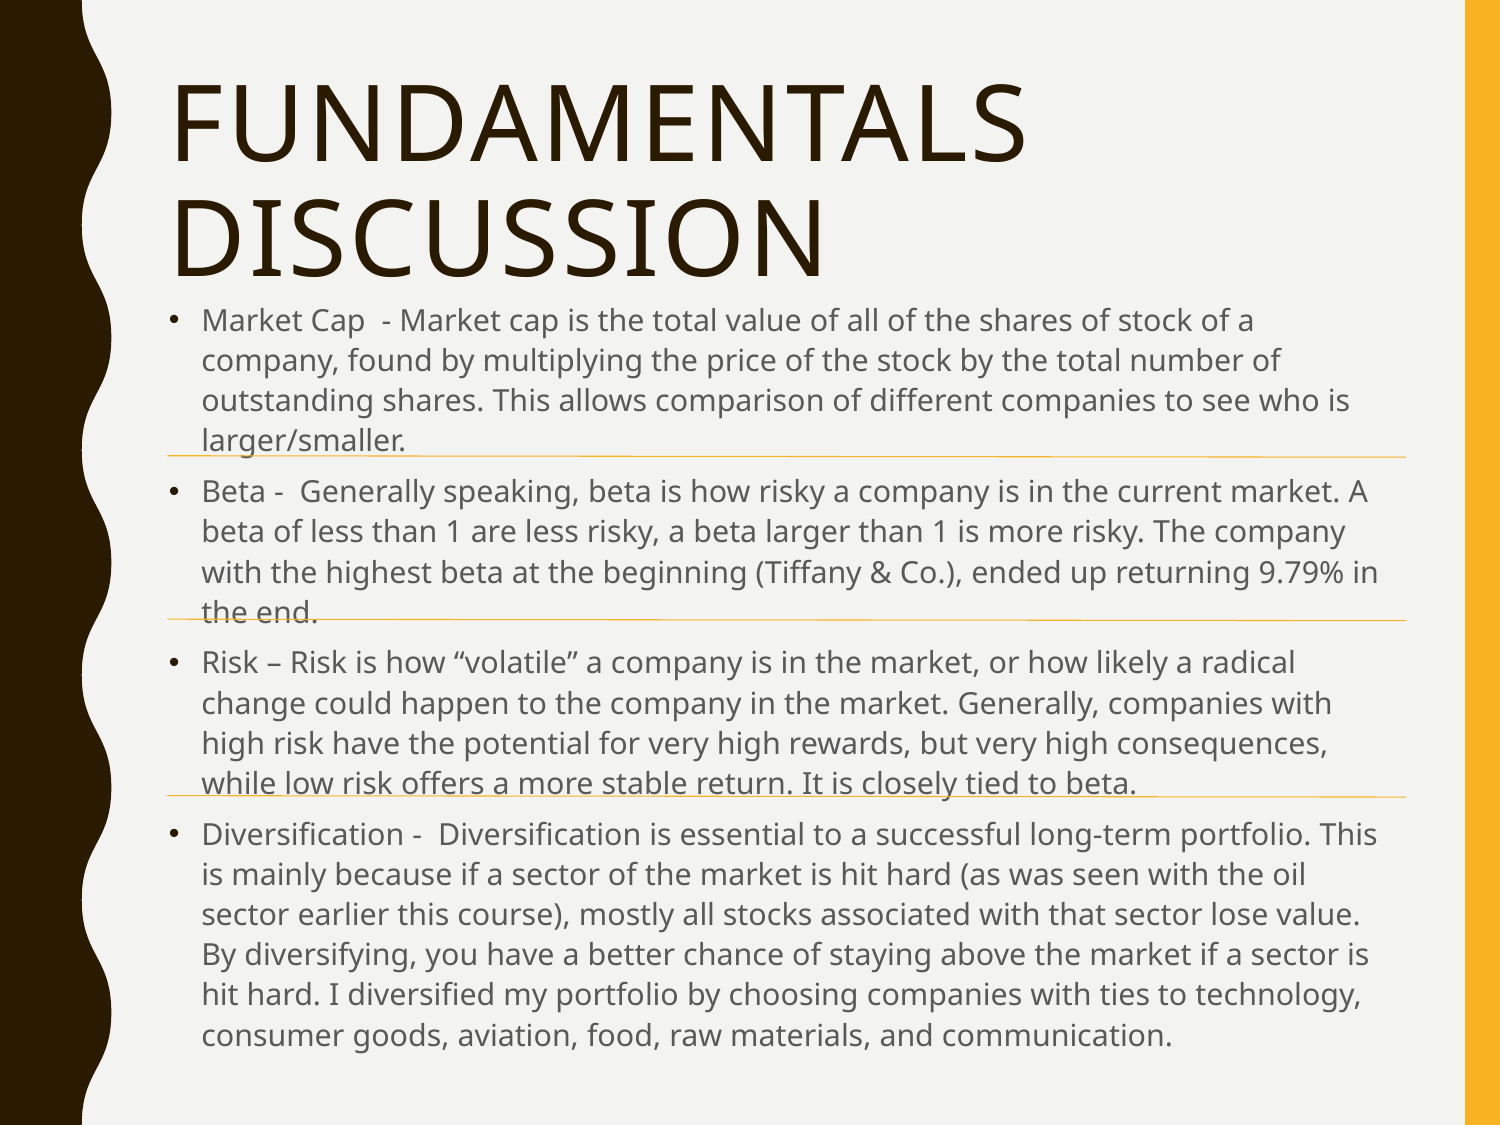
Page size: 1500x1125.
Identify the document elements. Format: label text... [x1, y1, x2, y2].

list Market Cap - Market cap is the total value of all of the shares of stock of a company, found by multiplying the price of the stock by the total number of outstanding shares. This allows comparison of different companies to see who is larger/smaller. Beta - Generally speaking, beta is how risky a company is in the current market. A beta of less than 1 are less risky, a beta larger than 1 is more risky. The company with the highest beta at the beginning (Tiffany & Co.), ended up returning 9.79% in the end. Risk – Risk is how “volatile” a company is in the market, or how likely a radical change could happen to the company in the market. Generally, companies with high risk have the potential for very high rewards, but very high consequences, while low risk offers a more stable return. It is closely tied to beta. Diversification - Diversification is essential to a successful long-term portfolio. This is mainly because if a sector of the market is hit hard (as was seen with the oil sector earlier this course), mostly all stocks associated with that sector lose value. By diversifying, you have a better chance of staying above the market if a sector is hit hard. I diversified my portfolio by choosing companies with ties to technology, consumer goods, aviation, food, raw materials, and communication. [154, 289, 1407, 1110]
title Fundamentals Discussion [154, 62, 1407, 289]
